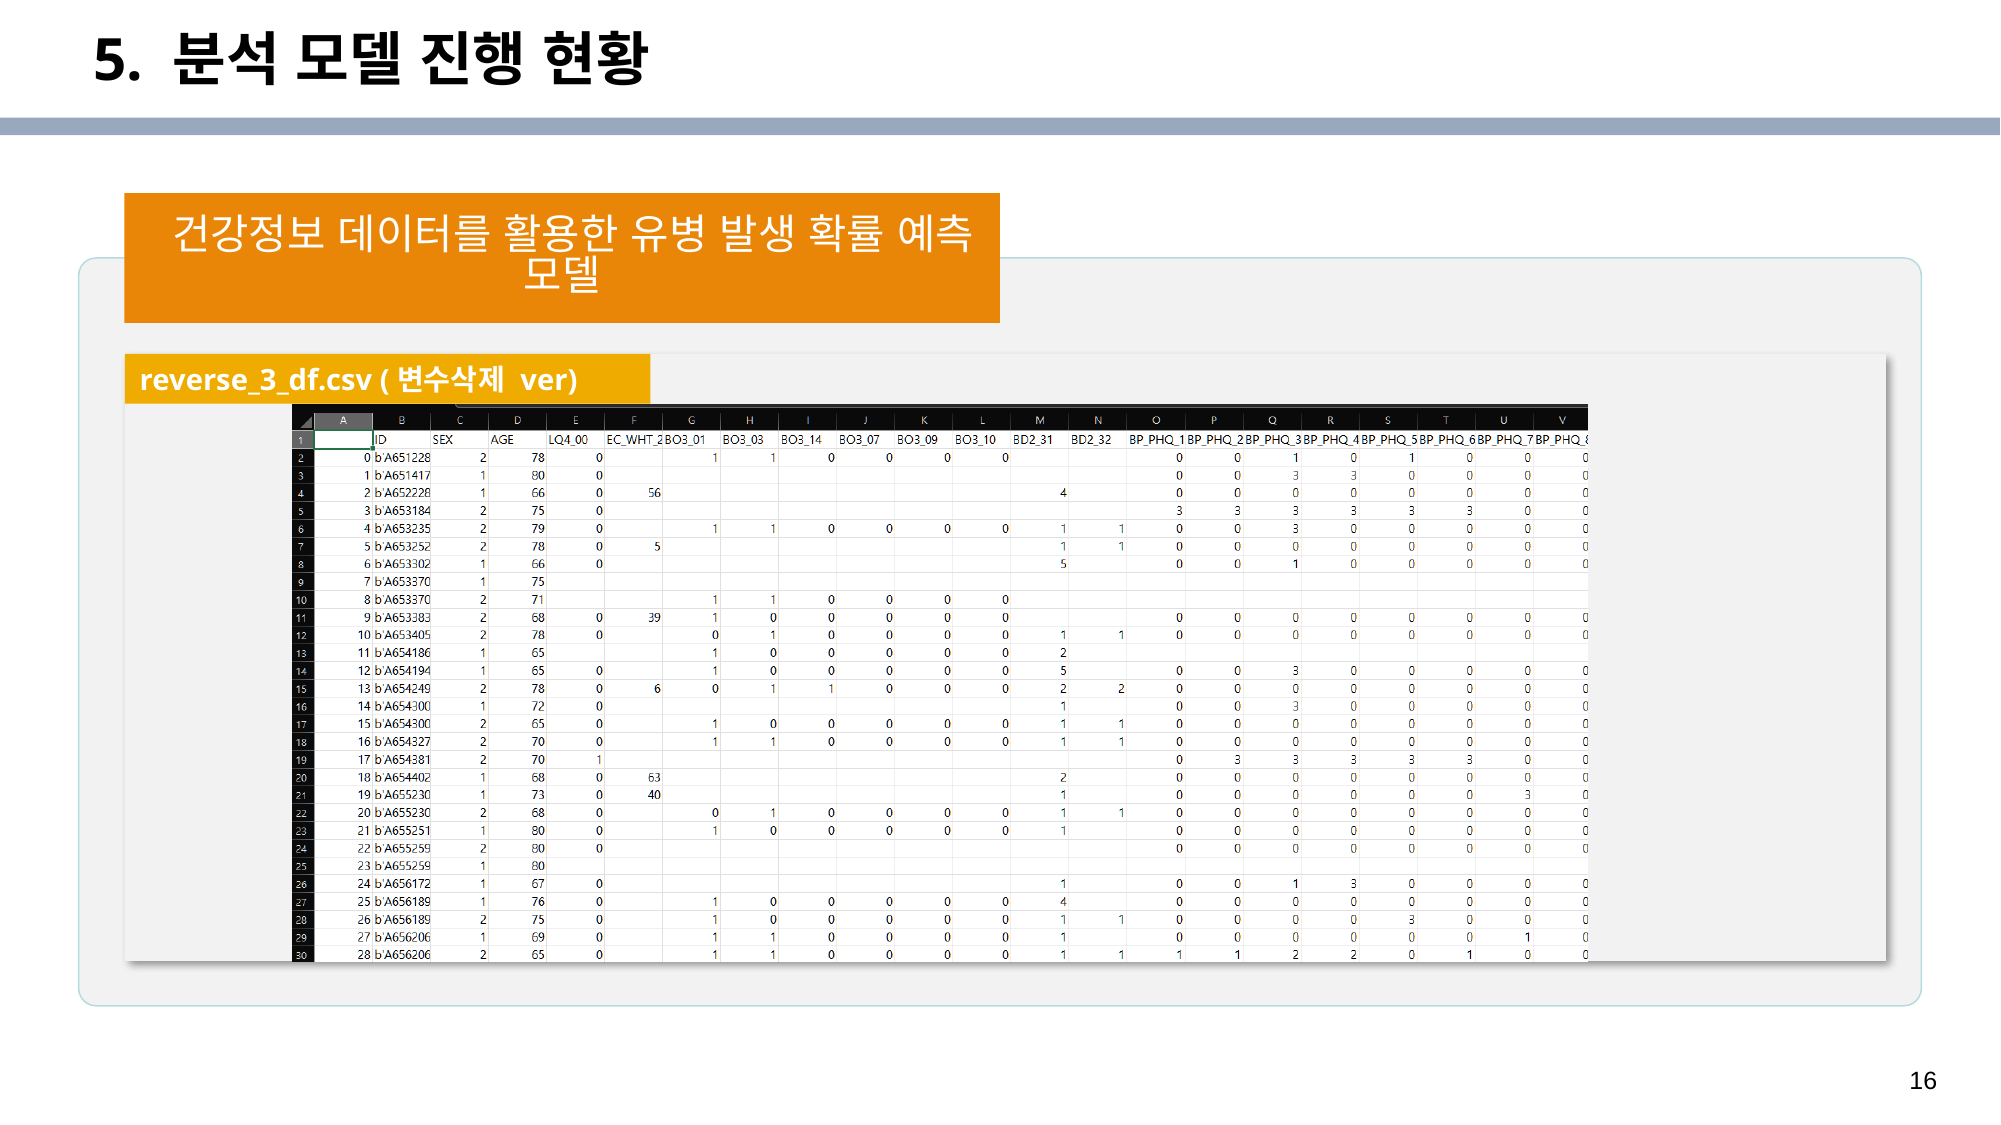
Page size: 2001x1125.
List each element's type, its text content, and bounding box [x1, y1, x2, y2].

picture [291, 404, 1588, 962]
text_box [78, 192, 1922, 1007]
title 5. 분석 모델 진행 현황 [78, 22, 1804, 102]
